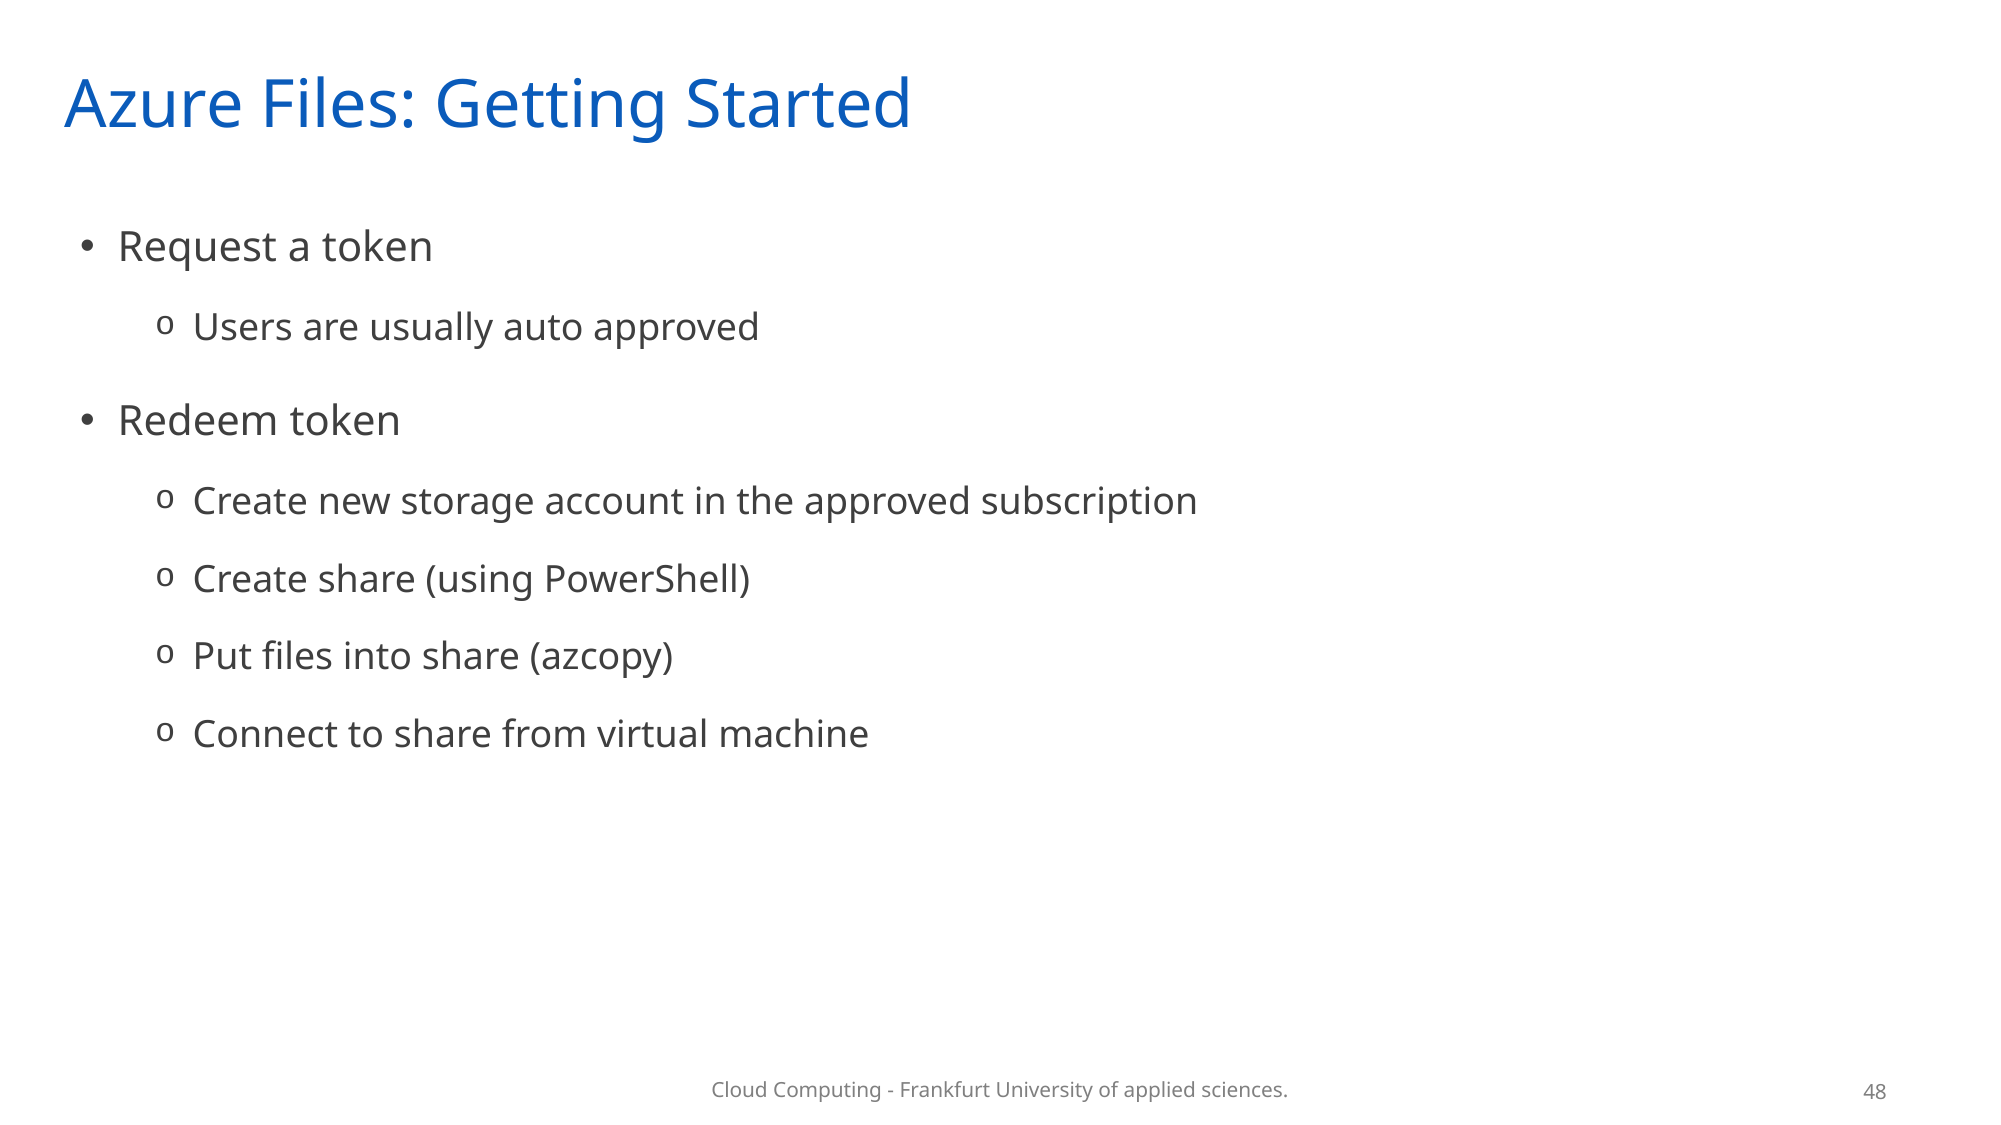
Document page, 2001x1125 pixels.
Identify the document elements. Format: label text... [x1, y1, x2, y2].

slide_number 48 [1451, 1062, 1902, 1123]
title Azure Files: Getting Started [49, 49, 1899, 162]
list Request a token Users are usually auto approved Redeem token Create new storage account in the approved subscription Create share (using PowerShell) Put files into share (azcopy) Connect to share from virtual machine [65, 187, 1899, 1001]
